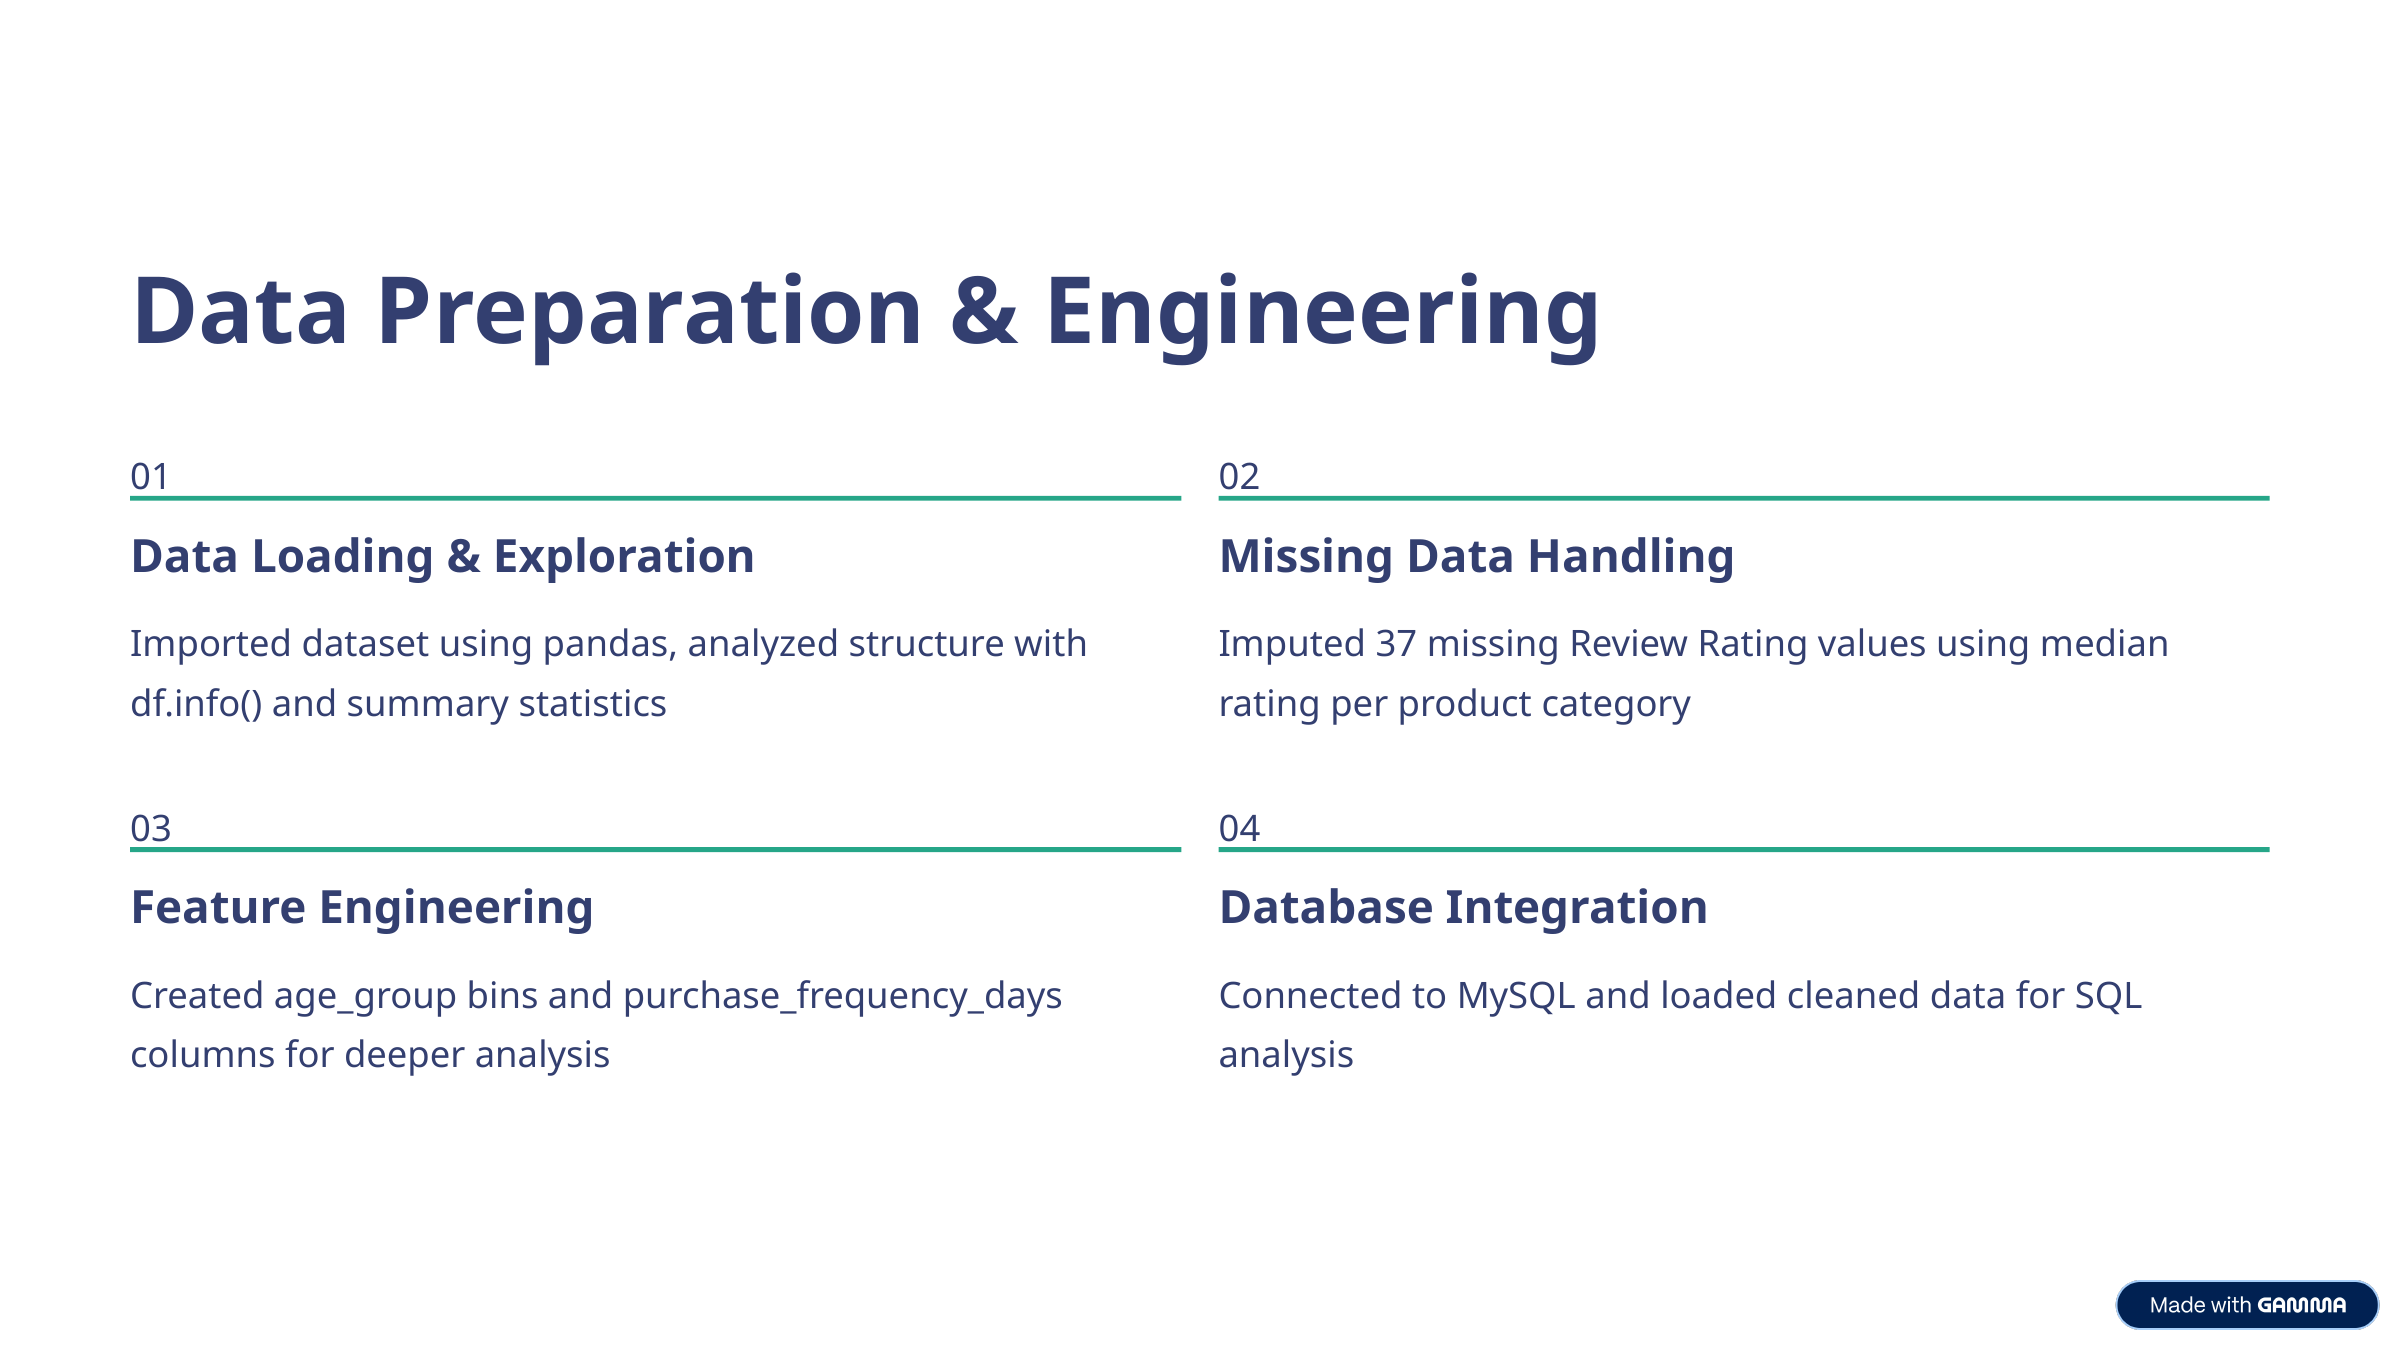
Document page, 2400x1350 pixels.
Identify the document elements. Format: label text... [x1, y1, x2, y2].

text_box Connected to MySQL and loaded cleaned data for SQL analysis [1218, 956, 2270, 1076]
text_box Database Integration [1218, 875, 1853, 934]
text_box Feature Engineering [130, 875, 719, 934]
text_box Missing Data Handling [1218, 524, 1881, 583]
text_box [1218, 495, 2270, 501]
text_box 01 [130, 437, 168, 484]
text_box [1218, 847, 2270, 853]
text_box 03 [130, 788, 168, 836]
text_box Data Preparation & Engineering [130, 246, 1975, 364]
text_box [130, 495, 1182, 501]
text_box Imported dataset using pandas, analyzed structure with df.info() and summary statistics [130, 604, 1182, 724]
text_box Created age_group bins and purchase_frequency_days columns for deeper analysis [130, 956, 1182, 1076]
text_box Imputed 37 missing Review Rating values using median rating per product category [1218, 604, 2270, 724]
text_box 04 [1218, 788, 1256, 836]
text_box [130, 847, 1182, 853]
text_box Data Loading & Exploration [130, 524, 931, 583]
text_box 02 [1218, 437, 1256, 484]
picture [2106, 1271, 2389, 1339]
